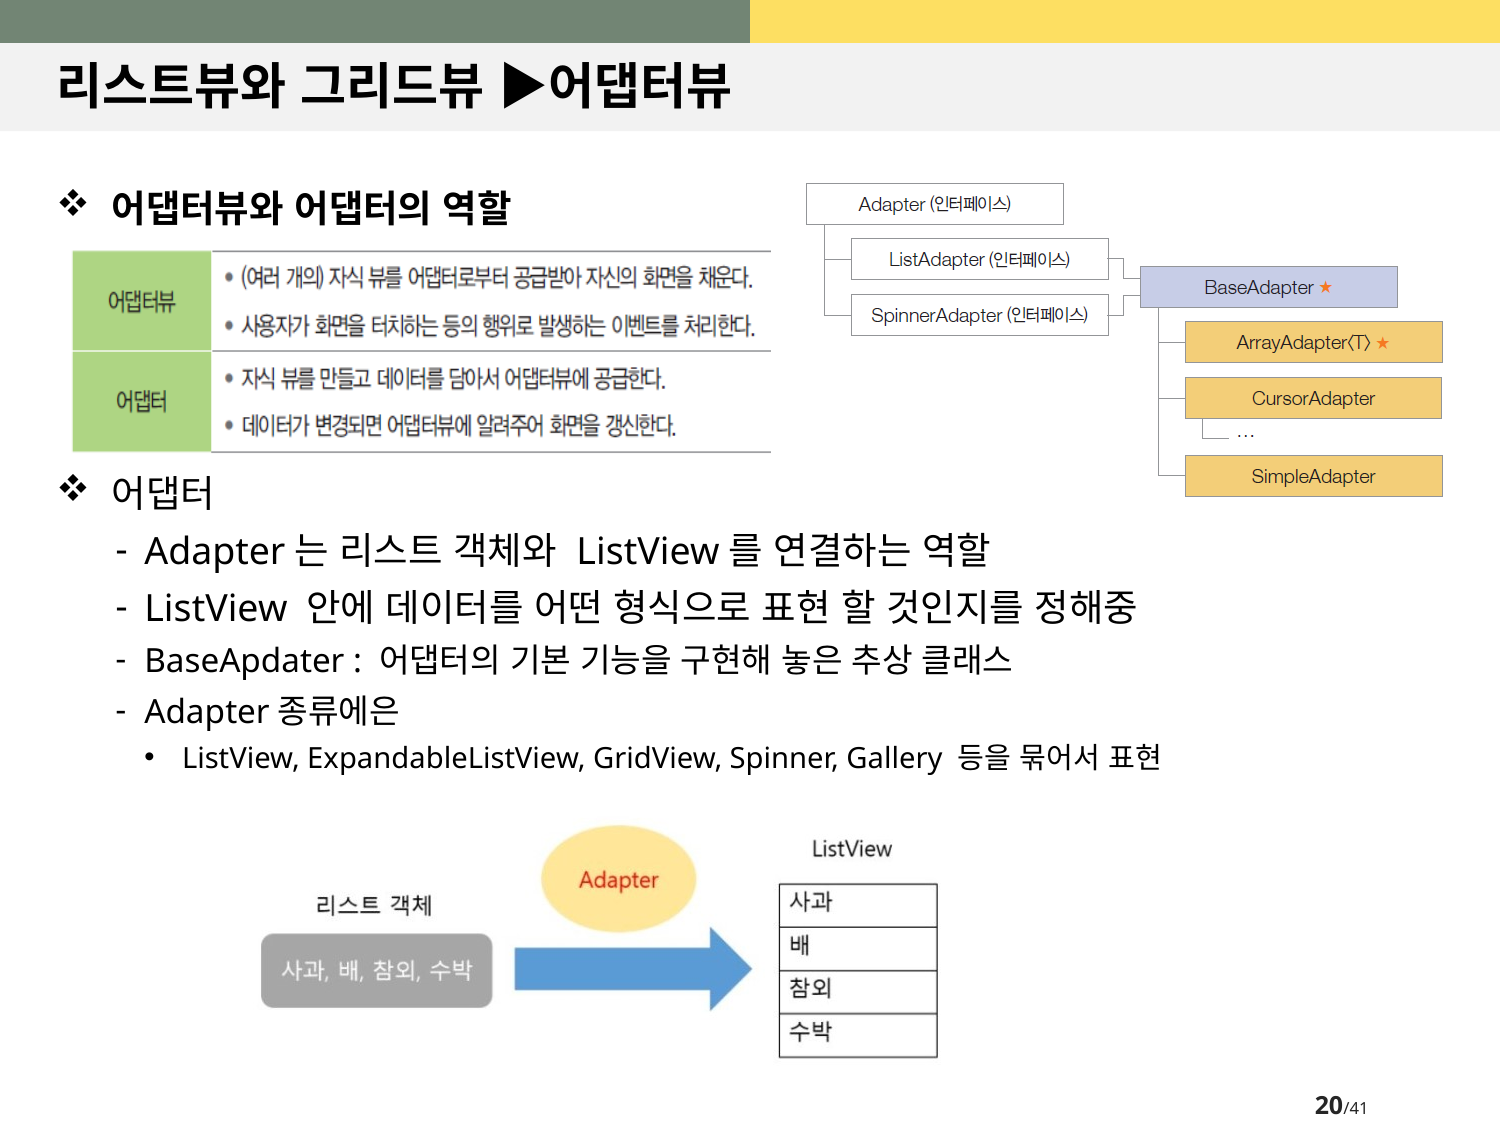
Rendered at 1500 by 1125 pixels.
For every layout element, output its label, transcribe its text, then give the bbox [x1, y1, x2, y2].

picture [59, 238, 772, 461]
picture [220, 802, 960, 1079]
title 리스트뷰와 그리드뷰 ▶어댑터뷰 [41, 42, 1459, 128]
picture [785, 172, 1469, 505]
list 어댑터뷰와 어댑터의 역할 어댑터 Adapter는 리스트 객체와 ListView를 연결하는 역할 ListView 안에 데이터를 어떤 형식으로 표현 할 것인지를 정해중 BaseApdater : 어댑터의 기본 기능을 구현해 놓은 추상 클래스 Adapter종류에은 ListView, ExpandableListView, GridView, Spinner, Gallery 등을 묶어서 표현 [41, 172, 1459, 1048]
